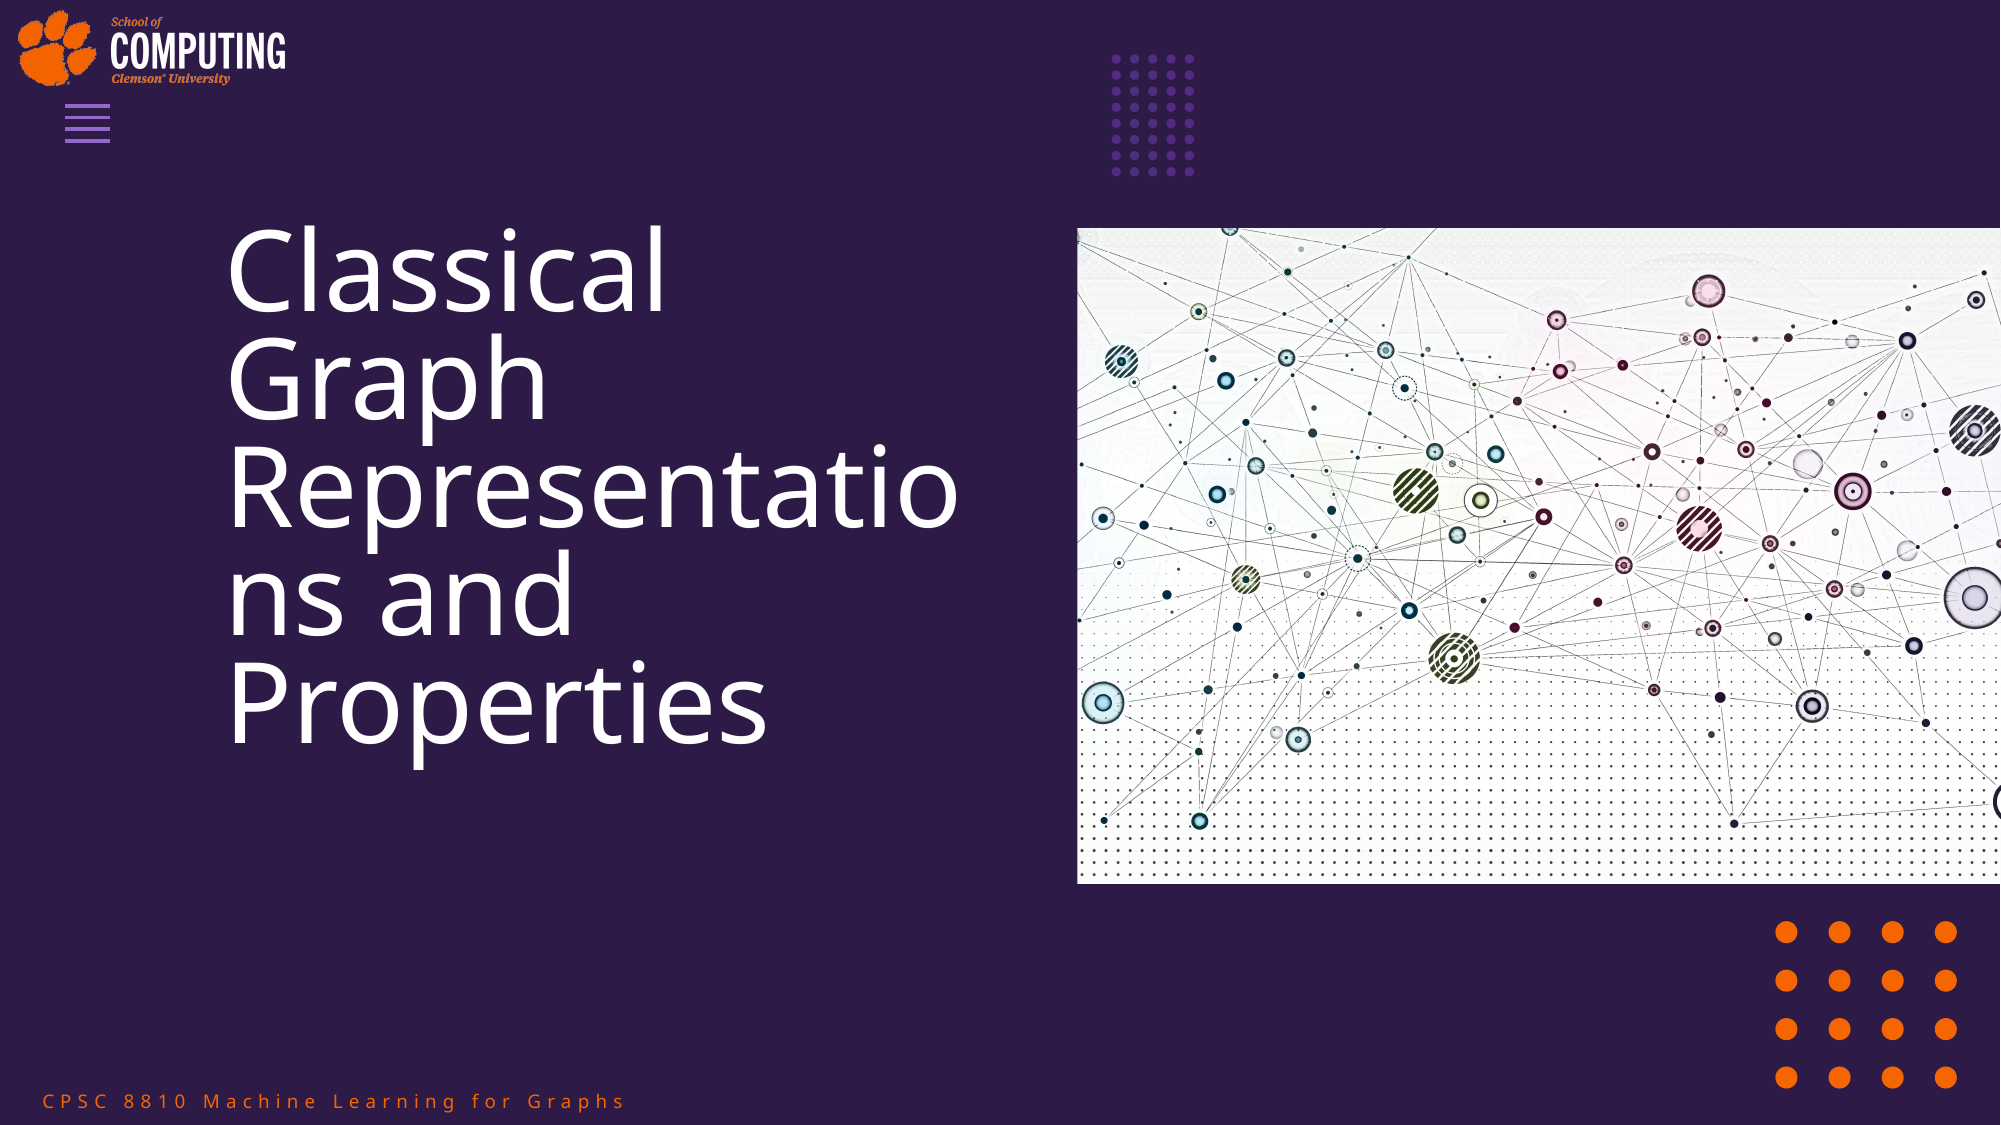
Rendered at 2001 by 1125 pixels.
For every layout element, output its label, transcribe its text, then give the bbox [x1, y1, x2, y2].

picture [1077, 227, 2001, 884]
picture [18, 10, 285, 86]
title Classical Graph Representations and Properties [224, 224, 1019, 553]
